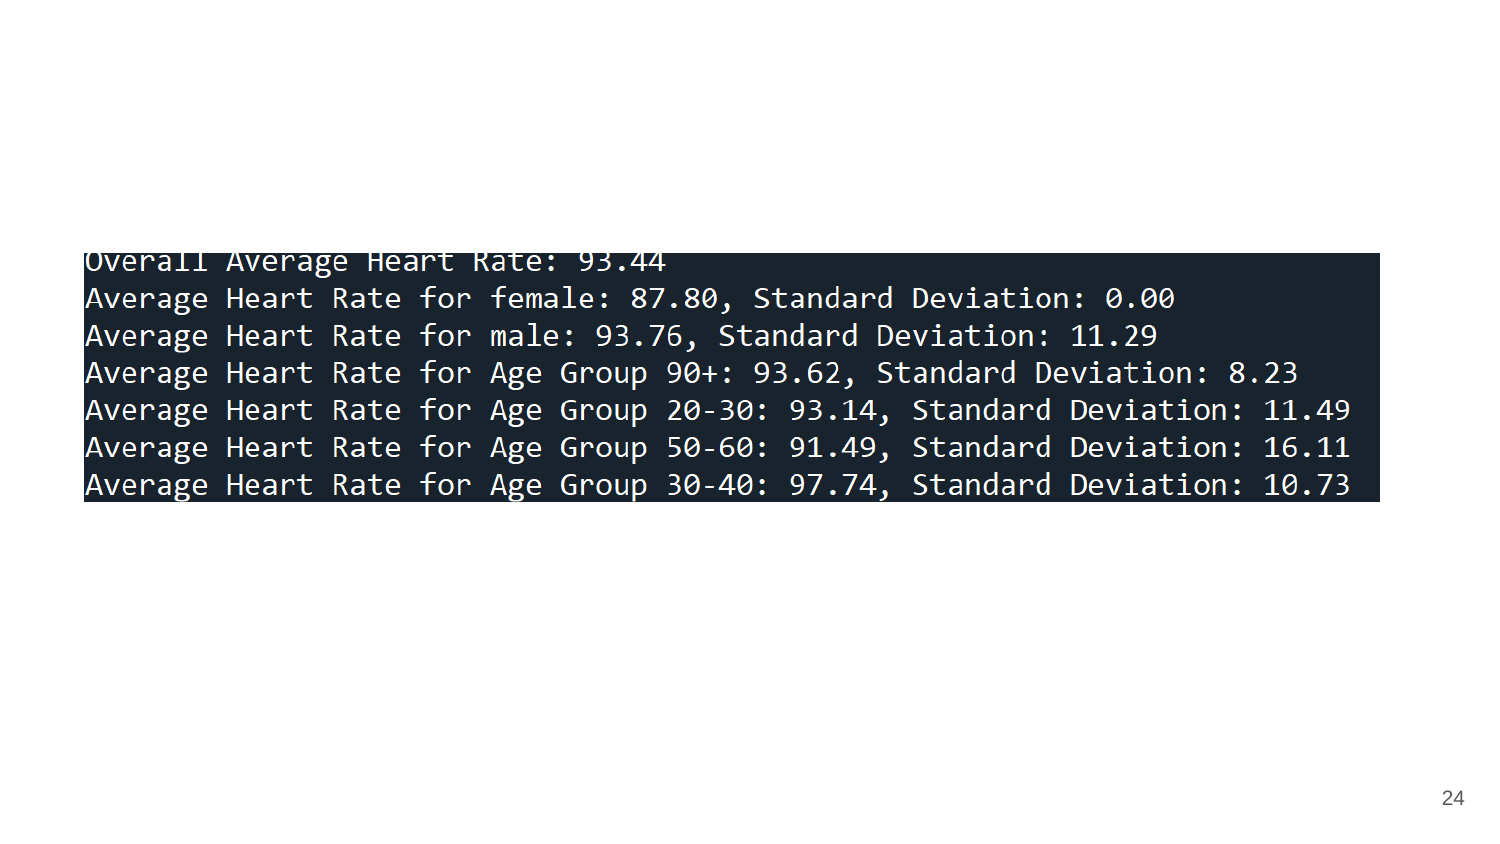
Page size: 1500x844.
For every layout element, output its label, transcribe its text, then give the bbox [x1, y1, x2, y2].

slide_number ‹#› [1389, 764, 1480, 830]
picture [83, 253, 1380, 502]
